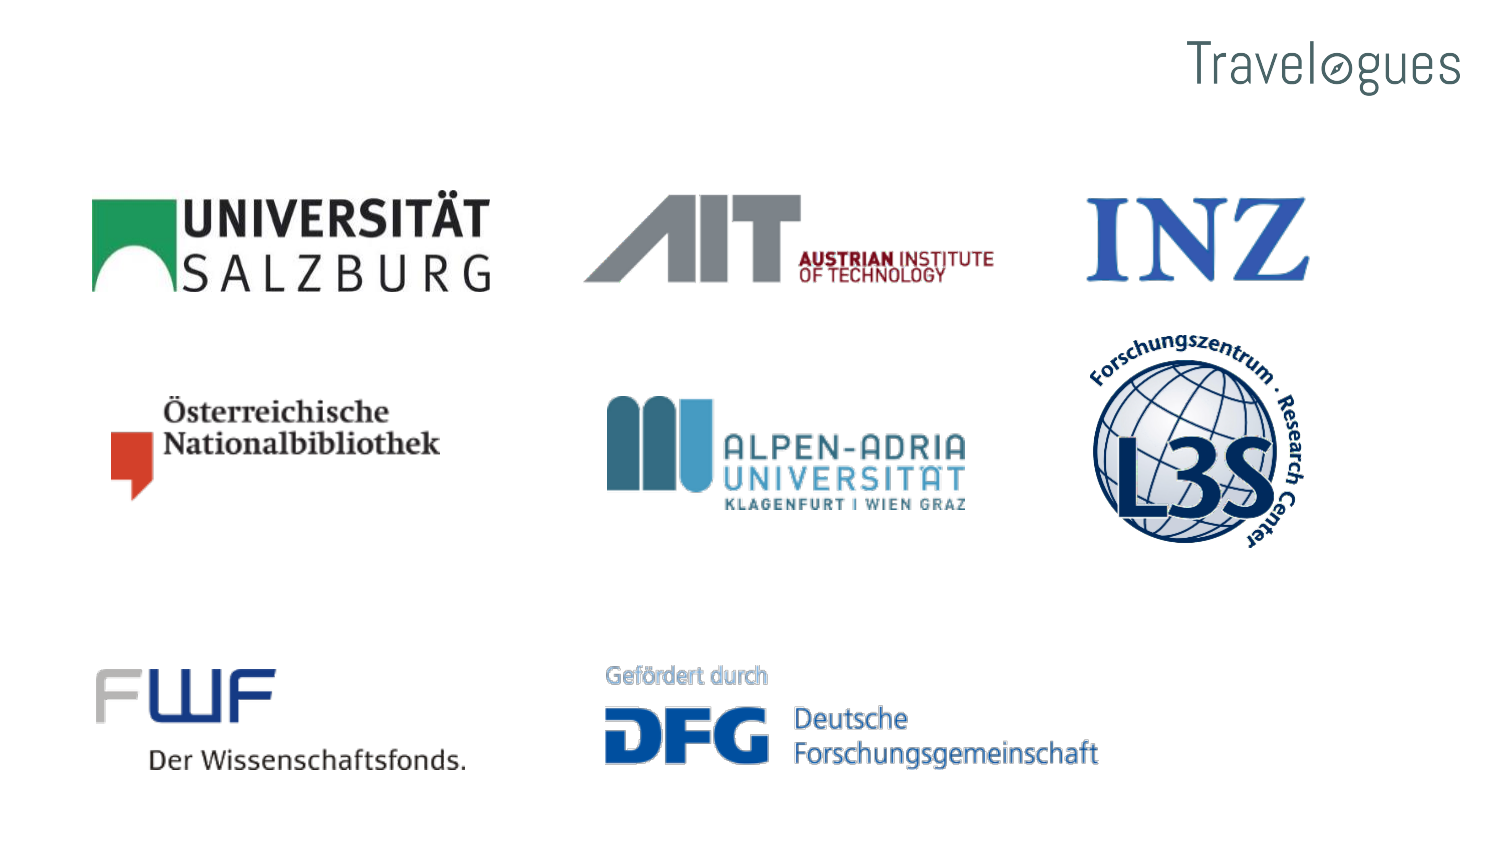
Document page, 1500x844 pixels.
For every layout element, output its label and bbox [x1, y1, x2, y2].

picture [92, 669, 467, 771]
picture [1187, 41, 1460, 96]
picture [109, 395, 447, 510]
picture [605, 664, 1105, 771]
picture [605, 395, 974, 510]
picture [92, 189, 490, 292]
picture [1090, 327, 1304, 556]
picture [1075, 189, 1320, 292]
picture [578, 186, 1001, 292]
